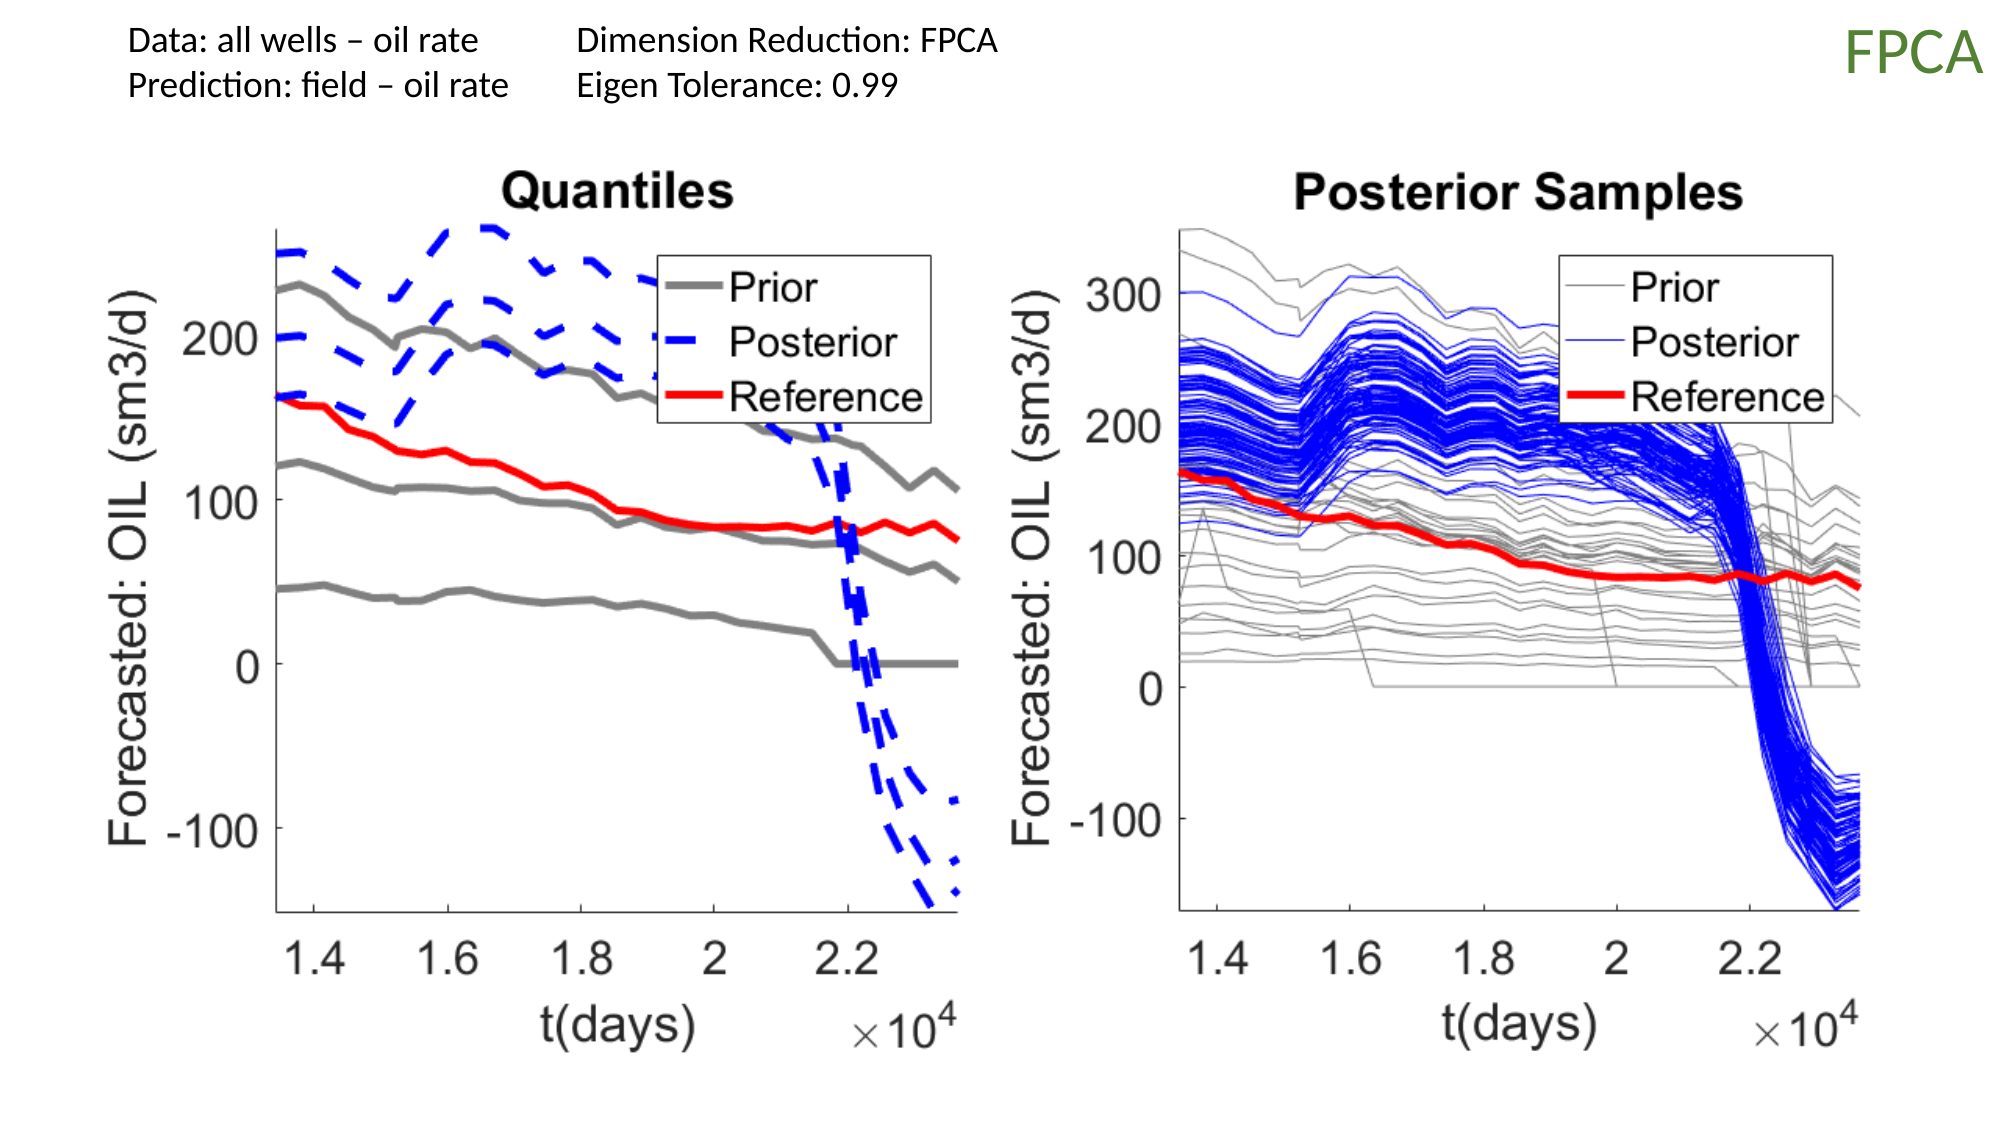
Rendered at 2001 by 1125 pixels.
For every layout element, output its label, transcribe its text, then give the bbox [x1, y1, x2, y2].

picture [35, 69, 1965, 1112]
text_box FPCA [1829, 0, 1999, 95]
text_box Data: all wells – oil rate Prediction: field – oil rate [113, 7, 561, 69]
text_box Dimension Reduction: FPCA Eigen Tolerance: 0.99 [561, 7, 1298, 69]
